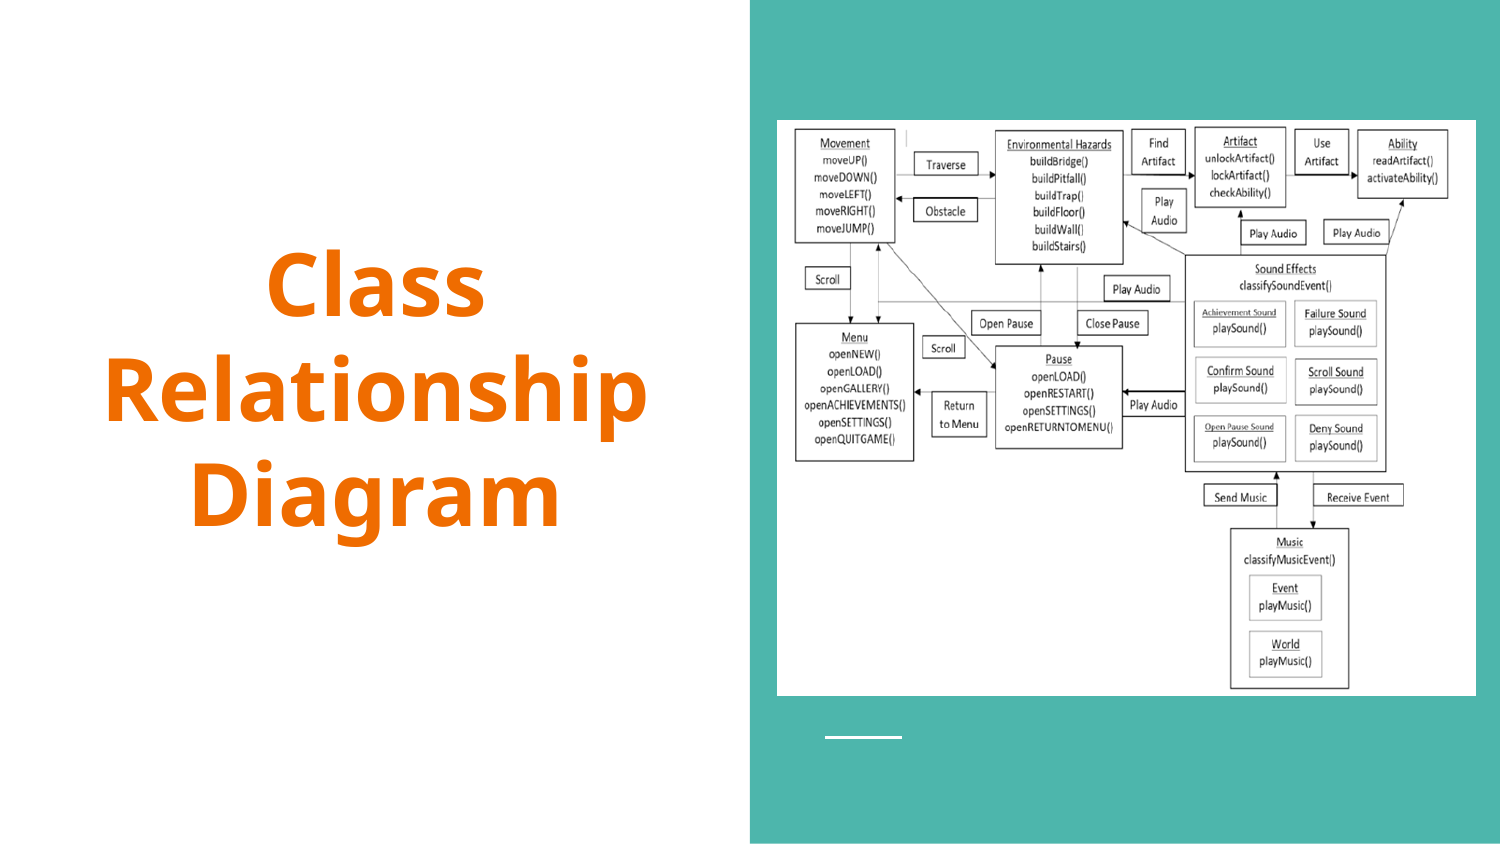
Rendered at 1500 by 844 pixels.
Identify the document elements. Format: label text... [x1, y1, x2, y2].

picture [776, 120, 1476, 696]
title Class Relationship Diagram [43, 284, 708, 560]
